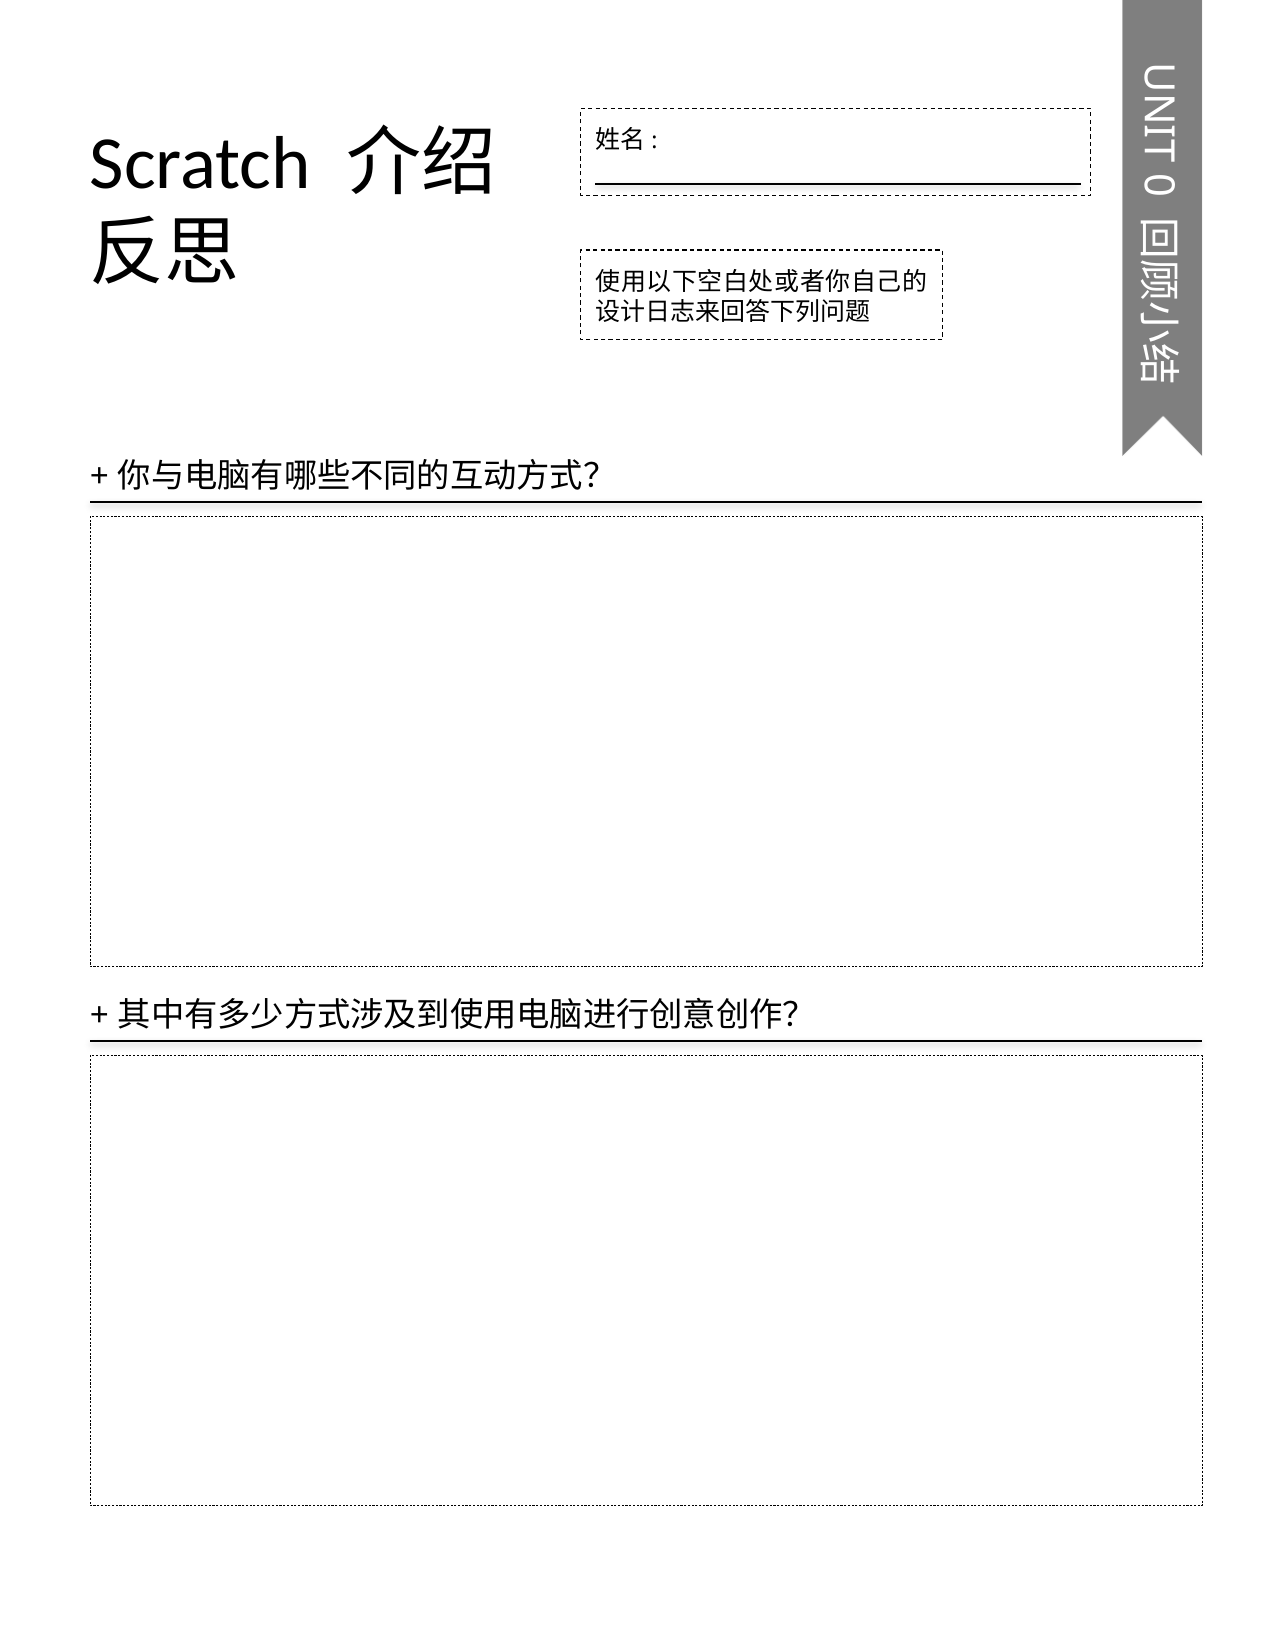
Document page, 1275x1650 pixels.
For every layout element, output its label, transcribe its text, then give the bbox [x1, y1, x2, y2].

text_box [580, 107, 1091, 197]
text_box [74, 446, 1203, 967]
text_box Scratch 介绍 反思 [75, 106, 559, 301]
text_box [74, 985, 1203, 1506]
text_box 使用以下空白处或者你自己的设计日志来回答下列问题 [580, 249, 943, 340]
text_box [1120, 0, 1203, 446]
